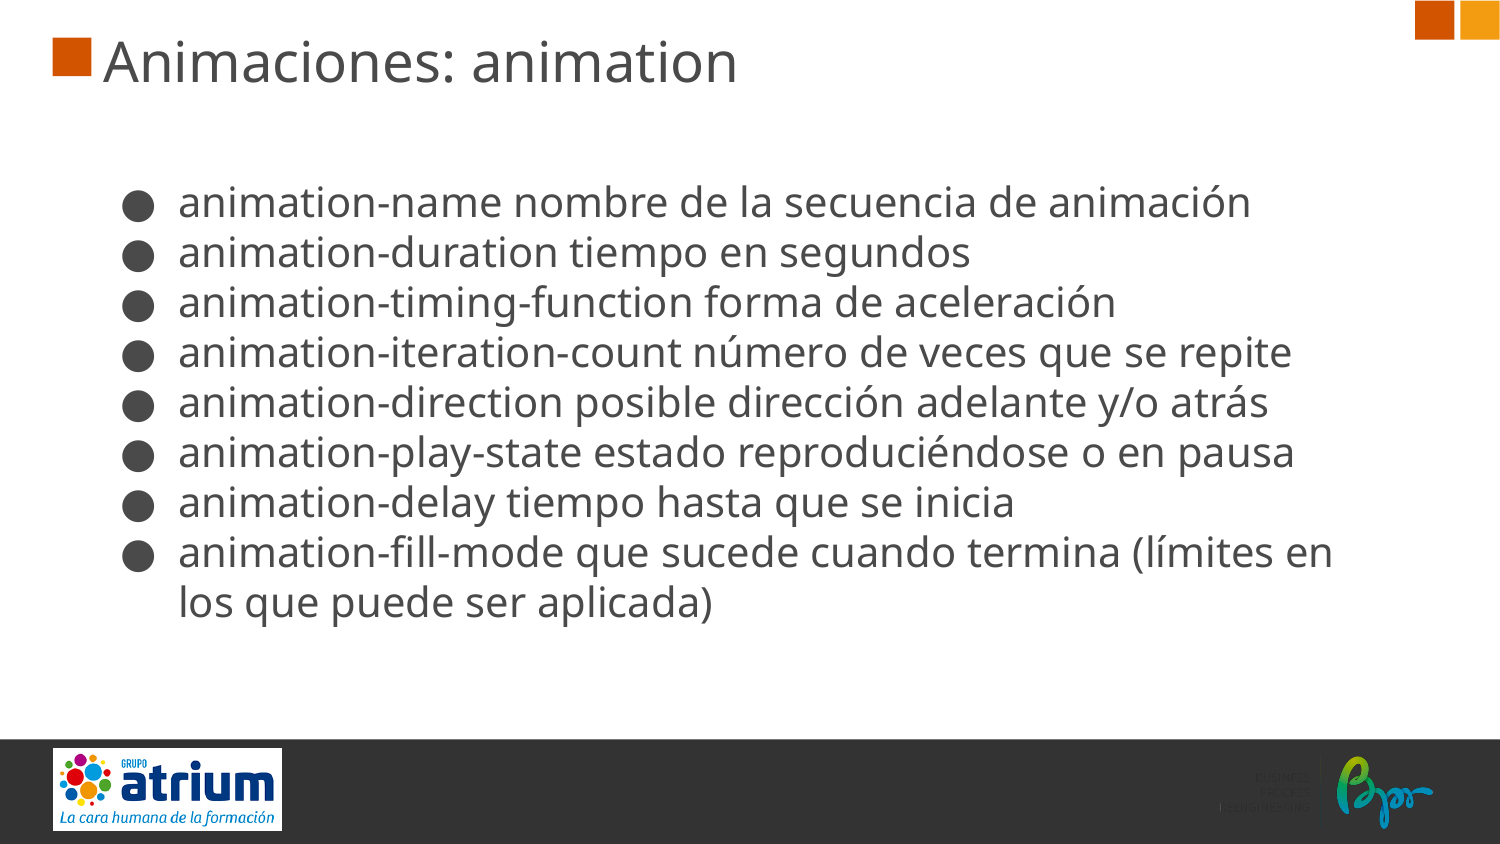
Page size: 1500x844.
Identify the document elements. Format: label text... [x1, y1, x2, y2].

picture [53, 748, 282, 831]
title Animaciones: animation [94, 17, 1381, 107]
list animation-name nombre de la secuencia de animación animation-duration tiempo en segundos animation-timing-function forma de aceleración animation-iteration-count número de veces que se repite animation-direction posible dirección adelante y/o atrás animation-play-state estado reproduciéndose o en pausa animation-delay tiempo hasta que se inicia animation-fill-mode que sucede cuando termina (límites en los que puede ser aplicada) [94, 167, 1381, 656]
picture [1211, 750, 1442, 836]
